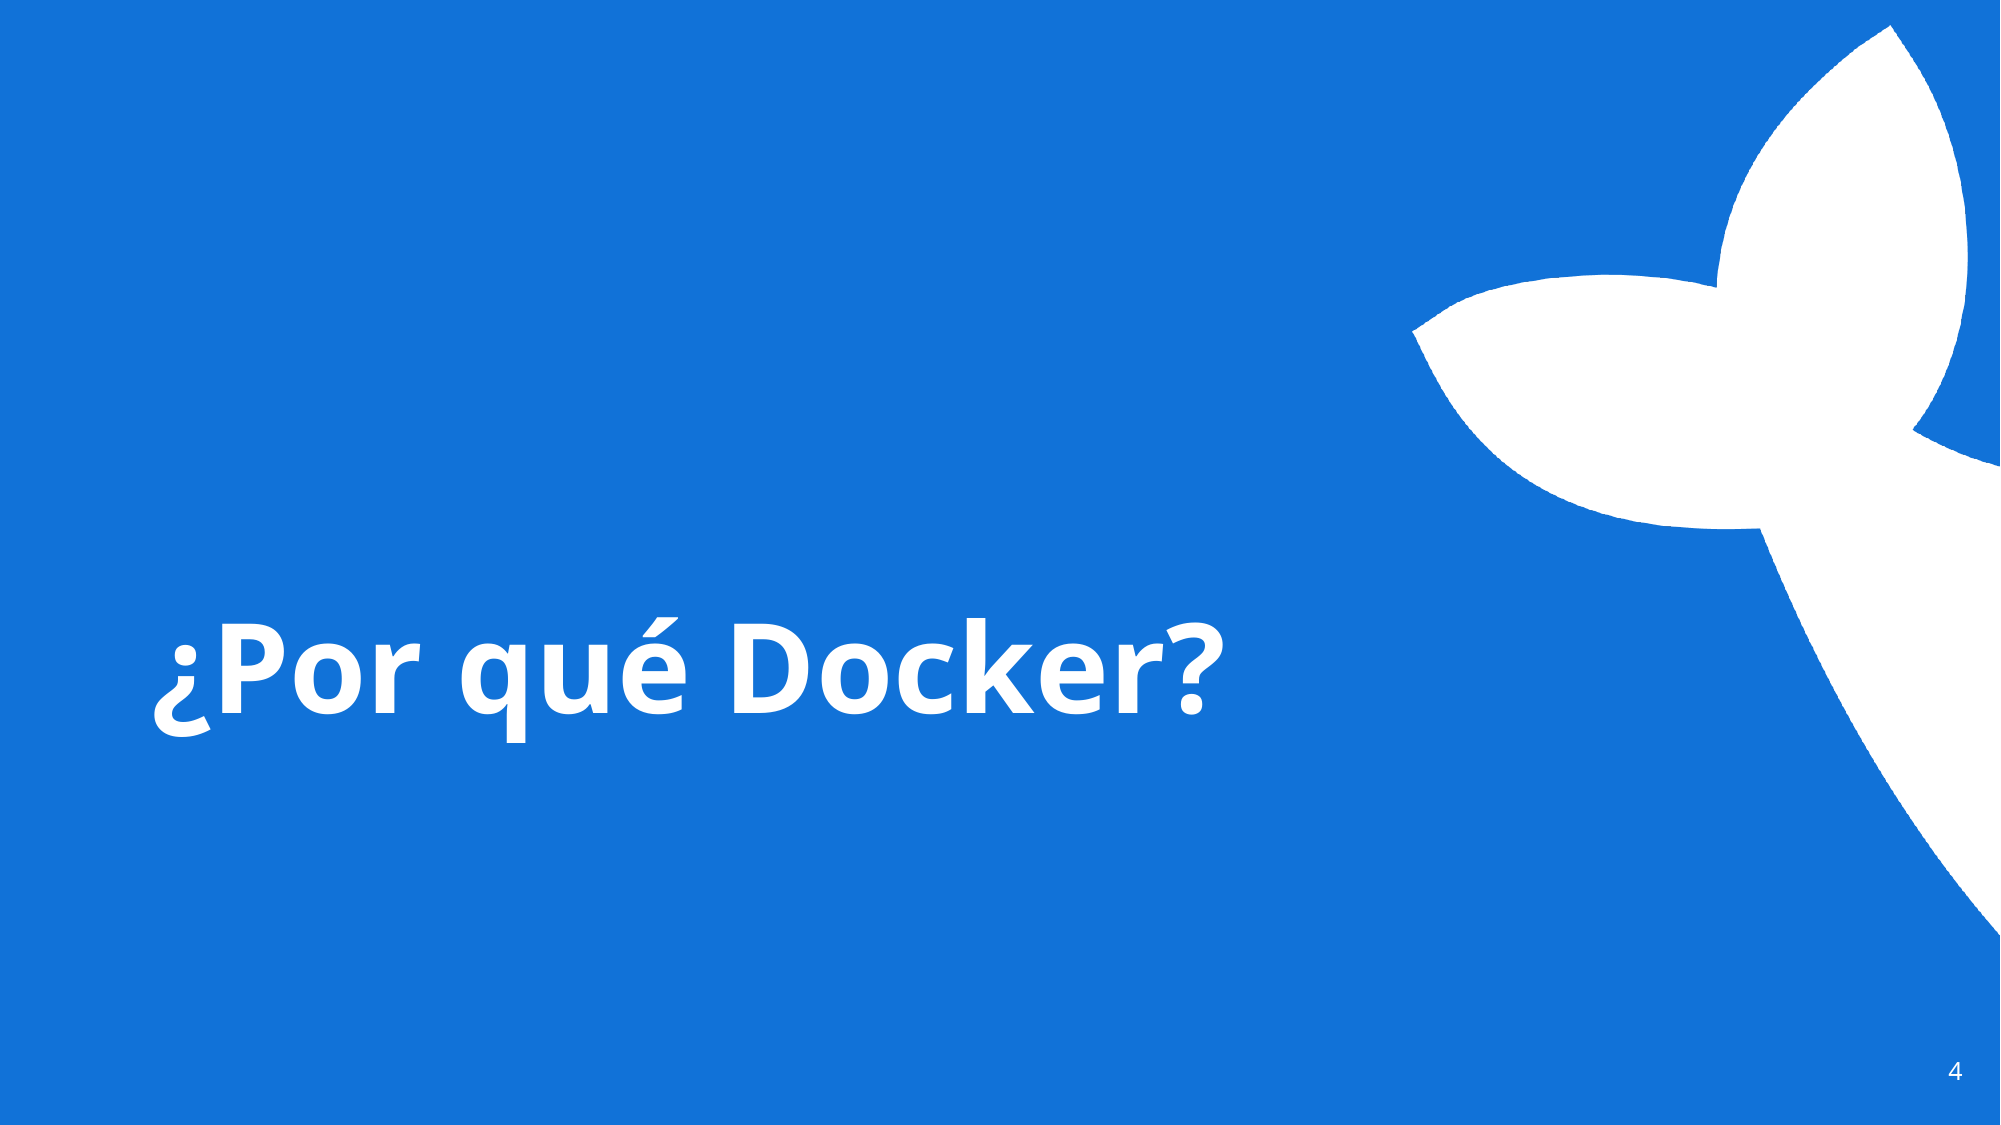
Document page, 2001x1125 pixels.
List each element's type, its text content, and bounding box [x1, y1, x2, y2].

slide_number 4 [1527, 1042, 1978, 1103]
picture [1412, 0, 2001, 1125]
title ¿Por qué Docker? [136, 280, 1862, 749]
